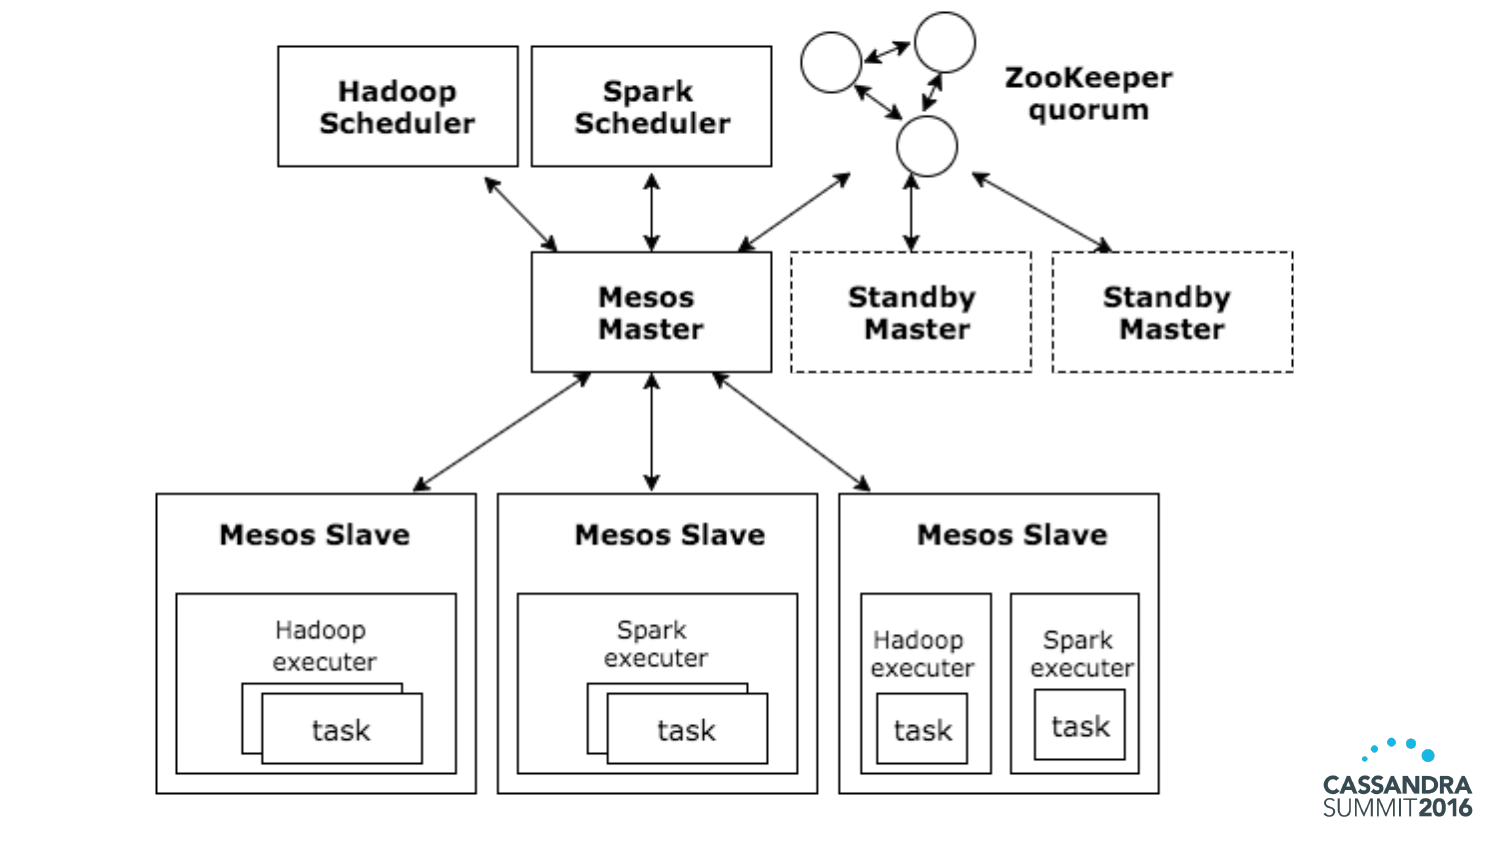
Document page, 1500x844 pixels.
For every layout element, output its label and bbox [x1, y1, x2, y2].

picture [1320, 734, 1475, 819]
picture [153, 10, 1297, 798]
